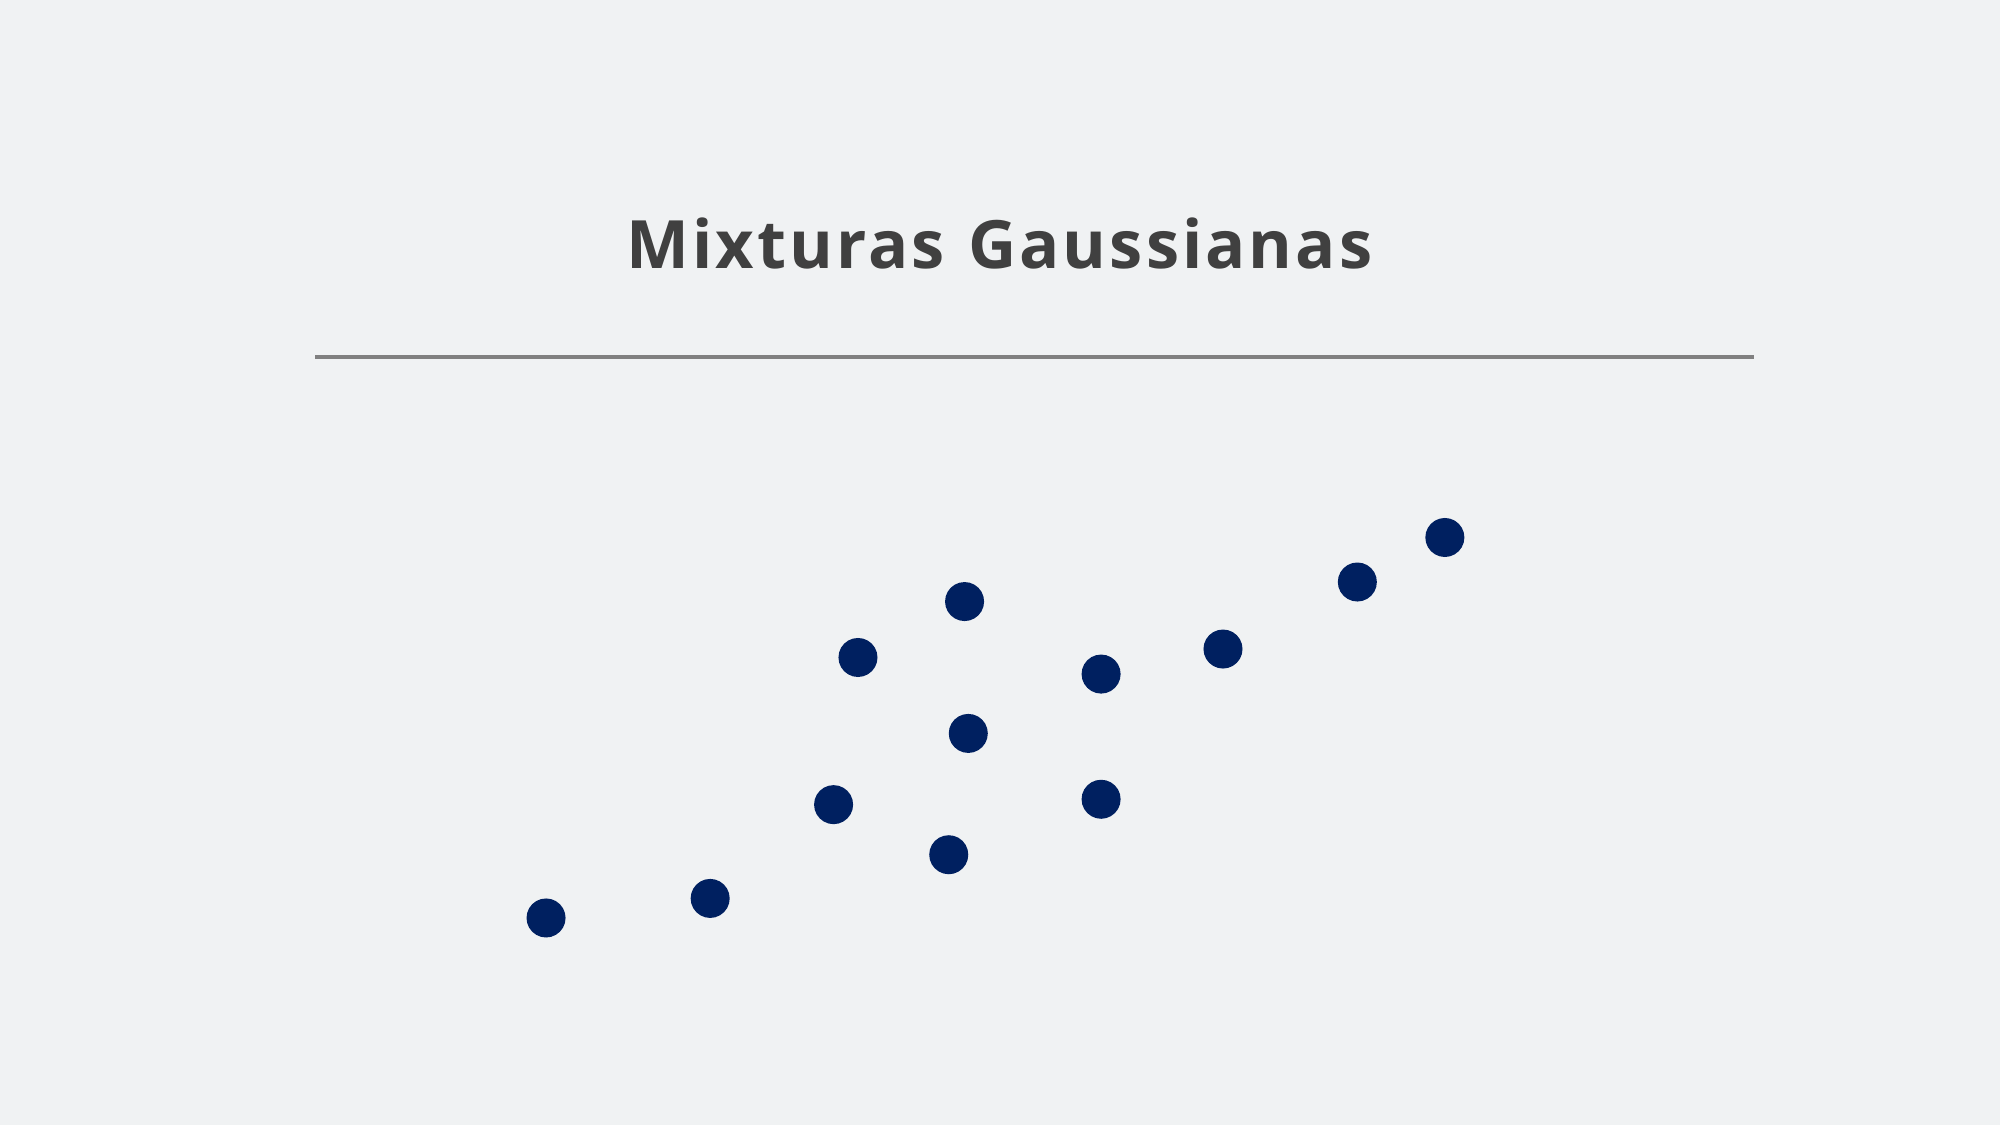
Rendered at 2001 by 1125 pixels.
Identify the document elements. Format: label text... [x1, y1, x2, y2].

title Mixturas Gaussianas [139, 28, 1861, 298]
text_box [526, 517, 1465, 938]
